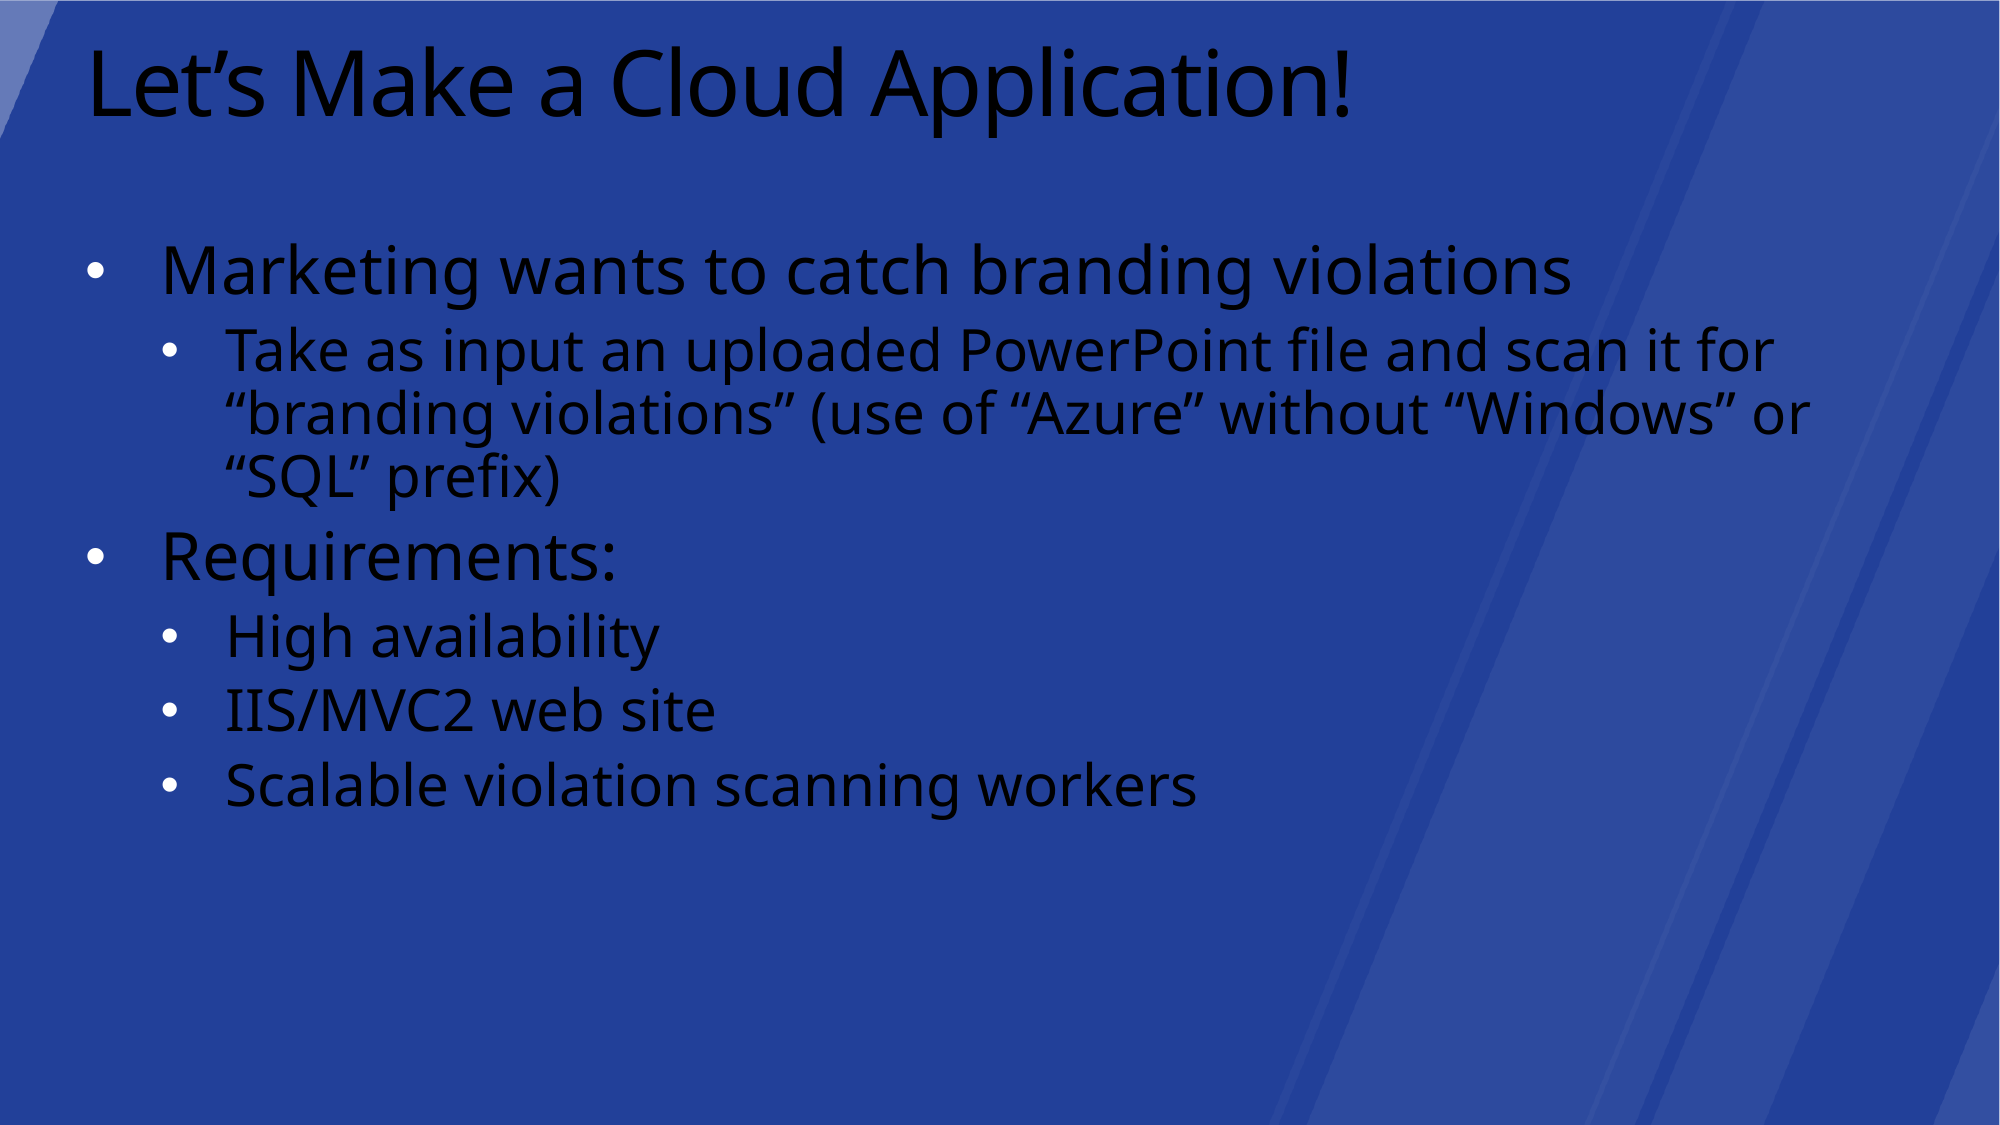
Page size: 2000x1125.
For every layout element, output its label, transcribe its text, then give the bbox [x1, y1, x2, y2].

list Marketing wants to catch branding violations Take as input an uploaded PowerPoint file and scan it for “branding violations” (use of “Azure” without “Windows” or “SQL” prefix) Requirements: High availability IIS/MVC2 web site Scalable violation scanning workers [85, 237, 1914, 774]
picture [0, 0, 2000, 1125]
title Let’s Make a Cloud Application! [85, 37, 1914, 138]
